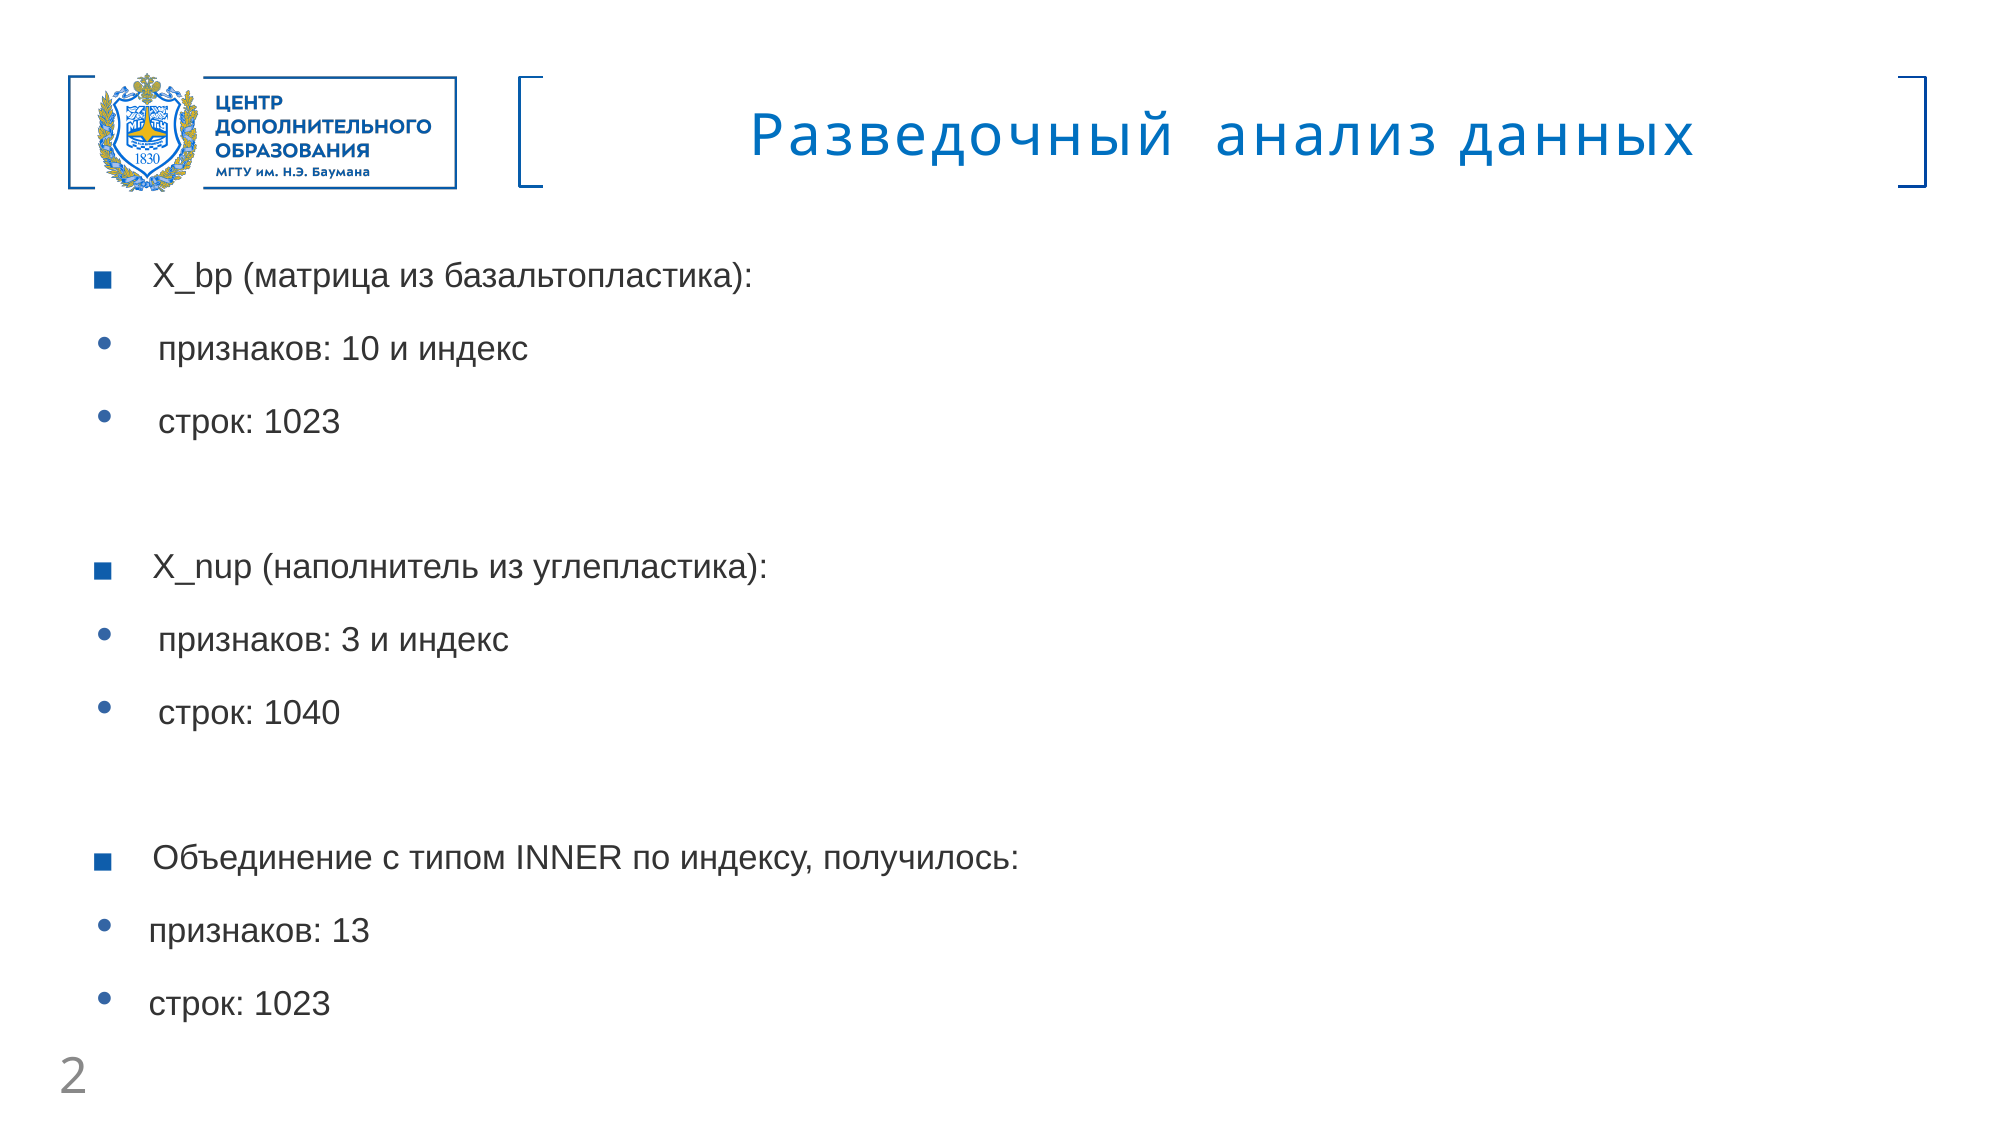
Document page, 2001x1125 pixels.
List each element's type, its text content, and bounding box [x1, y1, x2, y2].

list X_bp (матрица из базальтопластика): признаков: 10 и индекс строк: 1023 X_nup (наполнитель из углепластика): признаков: 3 и индекс строк: 1040 Объединение с типом INNER по индексу, получилось: признаков: 13 строк: 1023 [63, 224, 1926, 1032]
slide_number 2 [44, 1055, 139, 1101]
picture [68, 73, 457, 192]
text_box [519, 76, 1926, 187]
